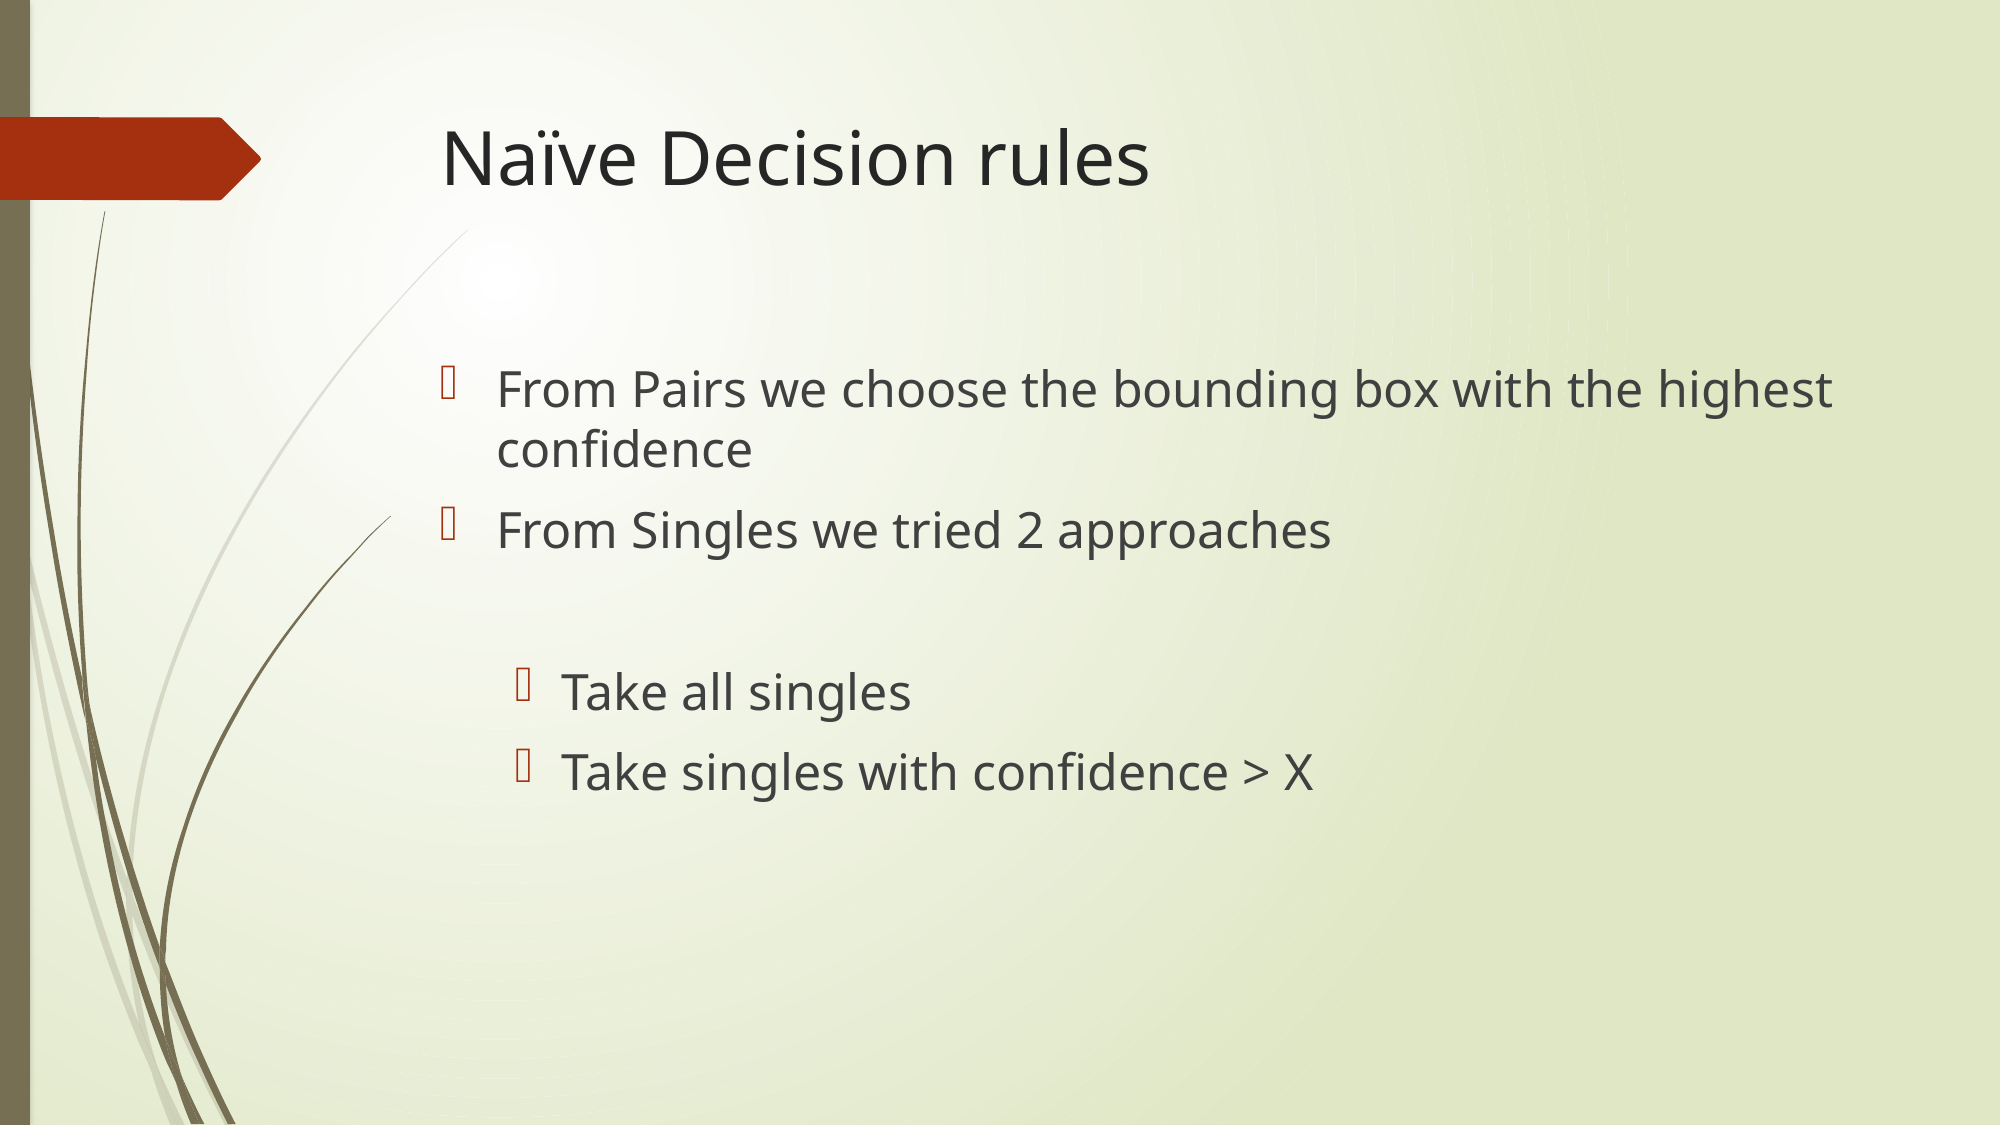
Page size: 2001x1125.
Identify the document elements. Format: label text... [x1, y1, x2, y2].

title Naïve Decision rules [425, 102, 1888, 313]
list From Pairs we choose the bounding box with the highest confidence From Singles we tried 2 approaches Take all singles Take singles with confidence > X [424, 350, 1888, 970]
